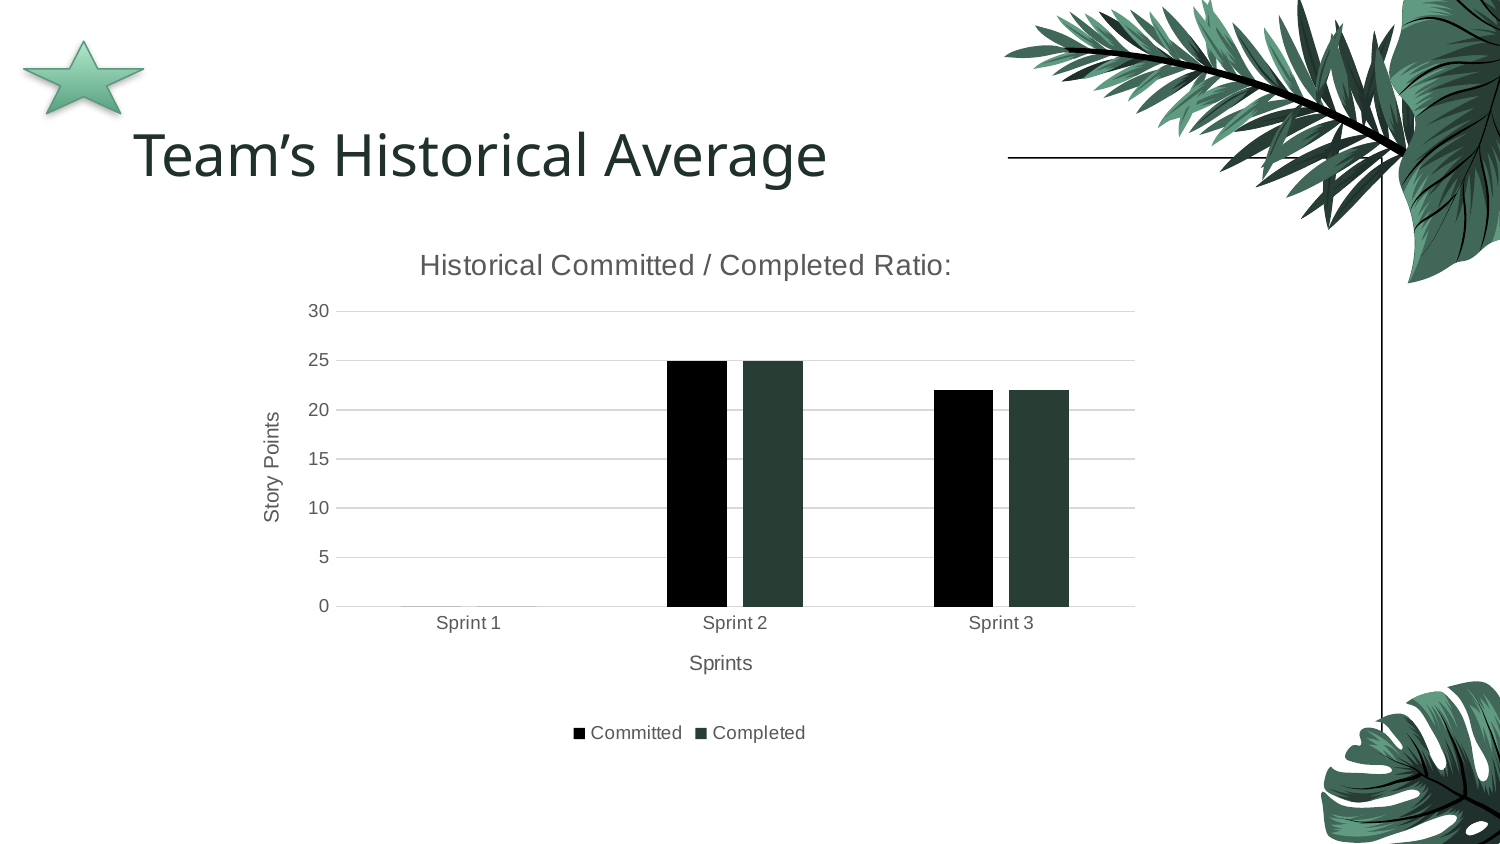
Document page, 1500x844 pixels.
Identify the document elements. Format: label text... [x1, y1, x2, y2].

text_box [22, 40, 145, 115]
chart [226, 220, 1154, 751]
title Team’s Historical Average [118, 103, 969, 260]
